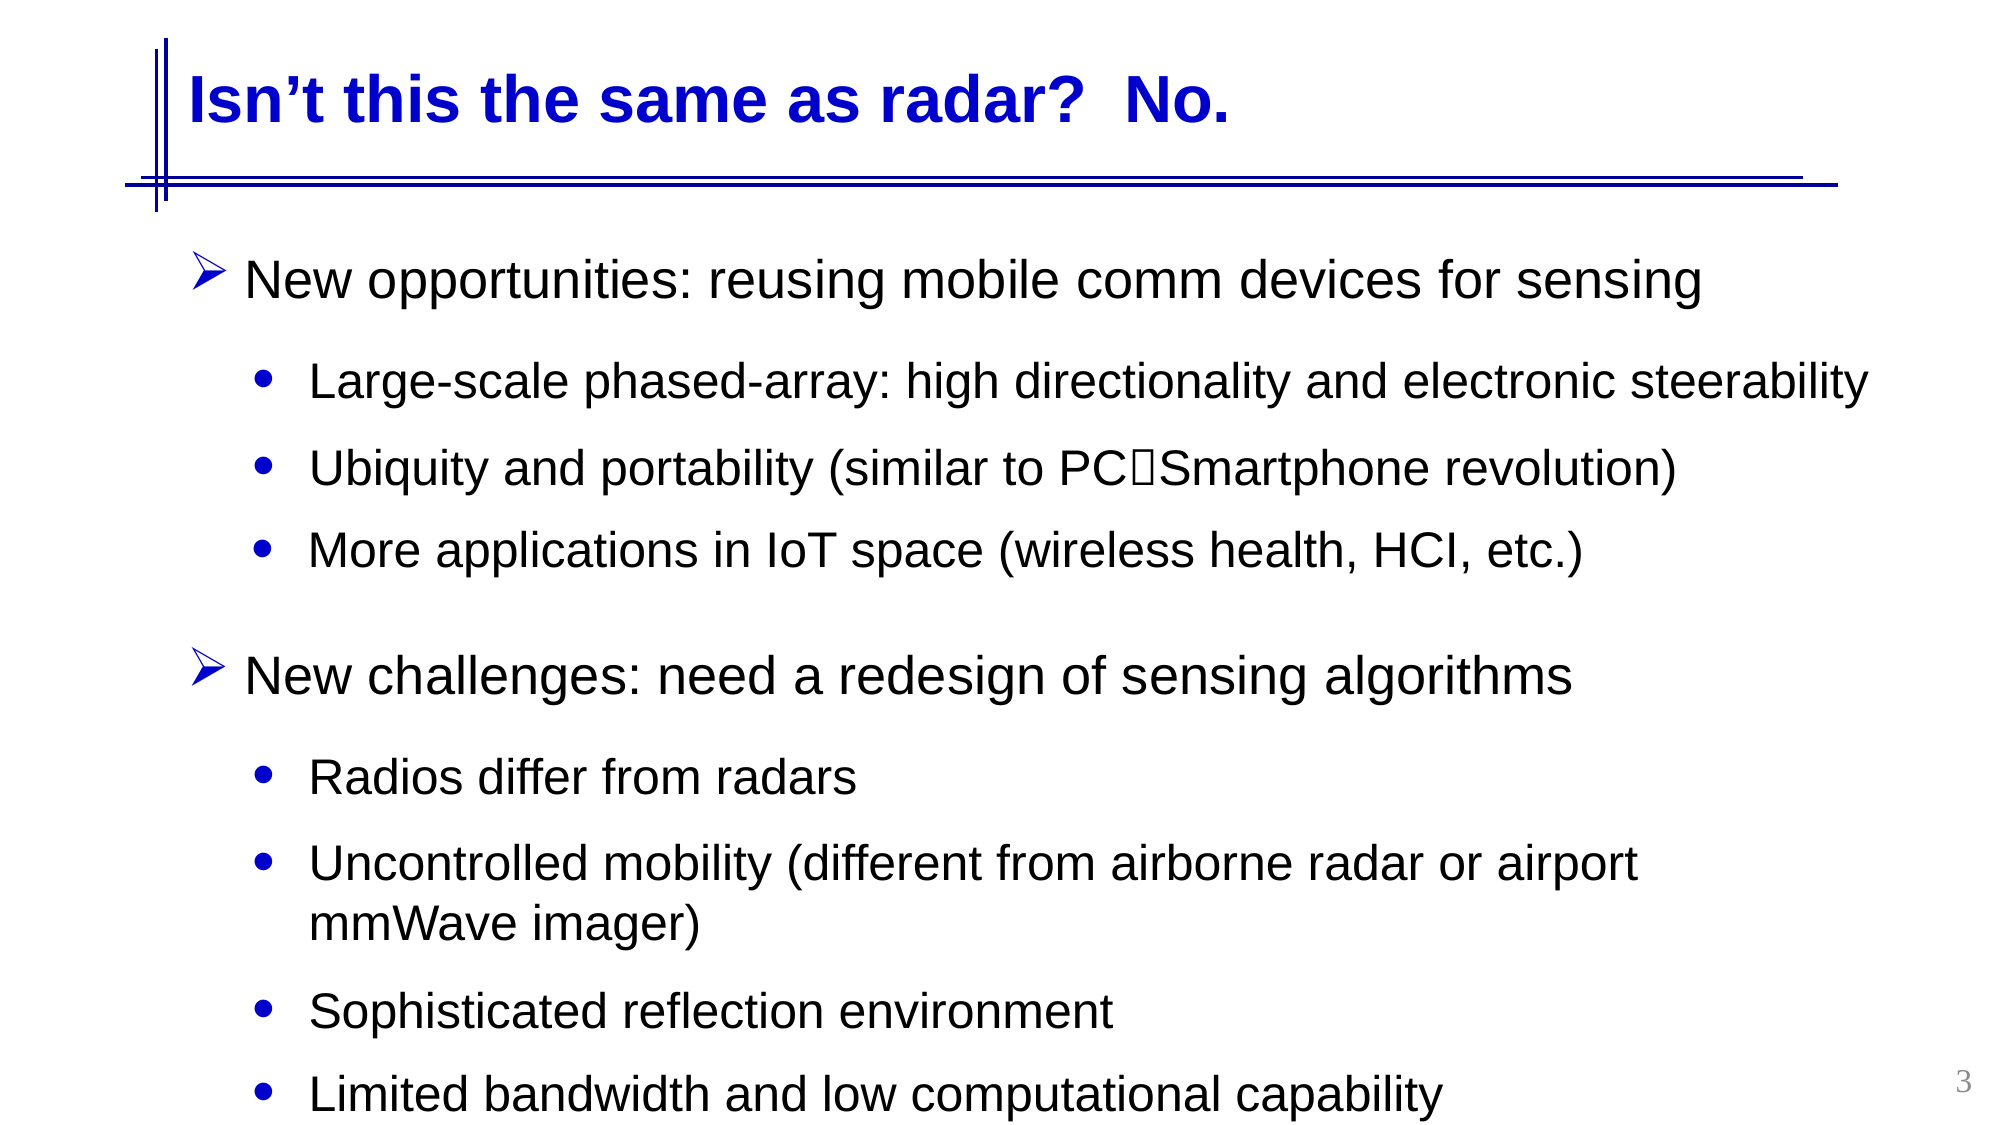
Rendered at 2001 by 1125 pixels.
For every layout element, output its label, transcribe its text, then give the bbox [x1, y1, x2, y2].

text_box Radios differ from radars [237, 736, 1957, 812]
text_box New opportunities: reusing mobile comm devices for sensing [173, 237, 1775, 318]
text_box Large-scale phased-array: high directionality and electronic steerability [237, 340, 1957, 416]
text_box Ubiquity and portability (similar to PCSmartphone revolution) [237, 427, 1851, 503]
text_box Uncontrolled mobility (different from airborne radar or airport mmWave imager) [237, 823, 1851, 959]
slide_number 3 [1897, 1052, 1988, 1106]
text_box More applications in IoT space (wireless health, HCI, etc.) [236, 510, 1849, 586]
text_box New challenges: need a redesign of sensing algorithms [173, 633, 1775, 713]
title Isn’t this the same as radar? No. [173, 7, 2000, 196]
text_box Limited bandwidth and low computational capability [237, 1053, 1957, 1125]
text_box Sophisticated reflection environment [237, 971, 1957, 1046]
